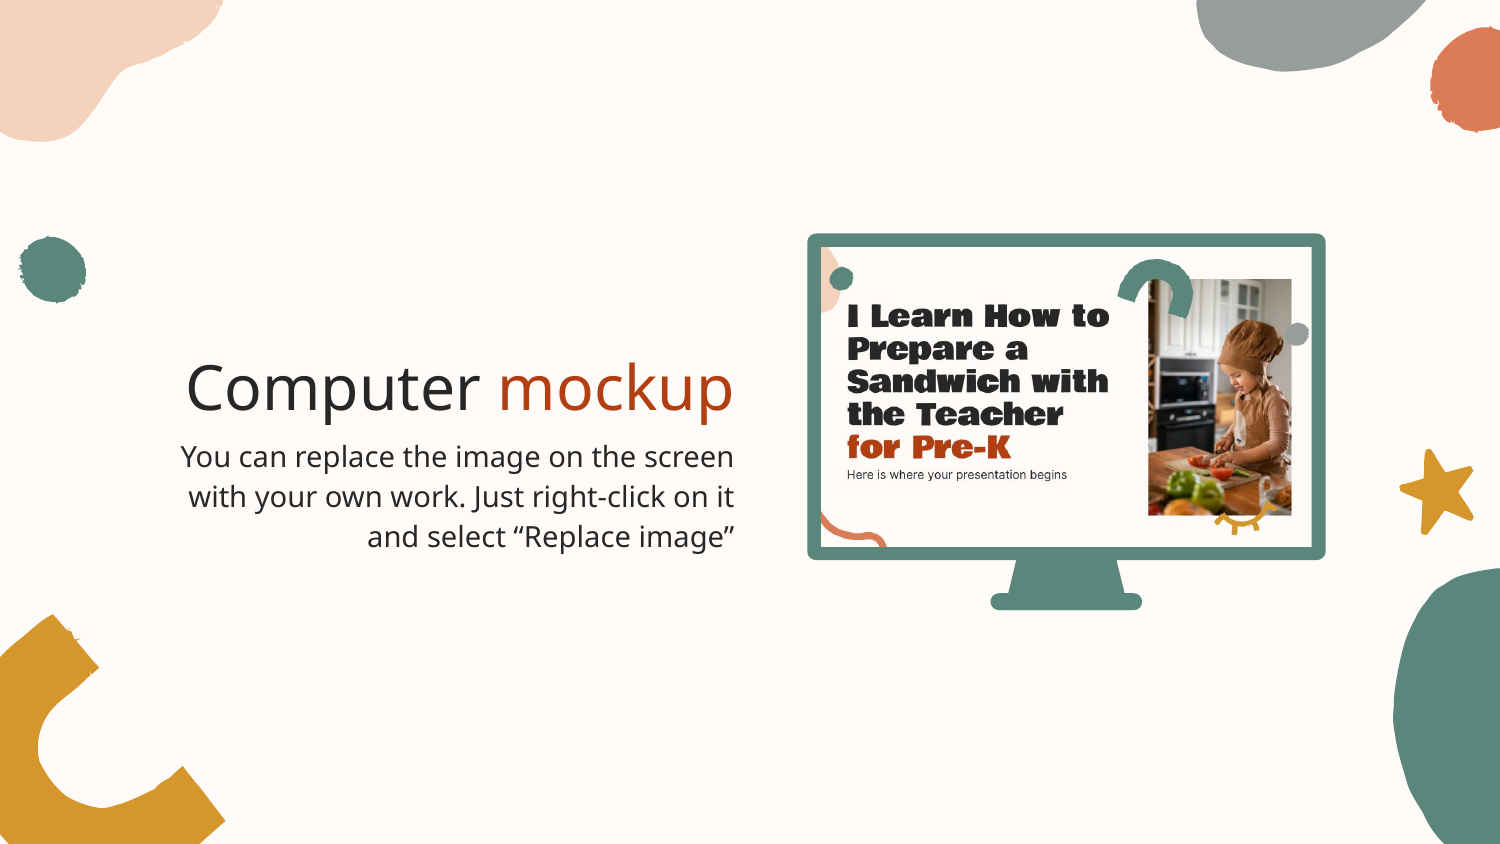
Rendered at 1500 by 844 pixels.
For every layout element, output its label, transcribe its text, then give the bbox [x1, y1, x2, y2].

subtitle You can replace the image on the screen with your own work. Just right-click on it and select “Replace image” [116, 417, 750, 550]
picture [820, 247, 1312, 547]
title Computer mockup [116, 263, 750, 417]
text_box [807, 233, 1326, 611]
